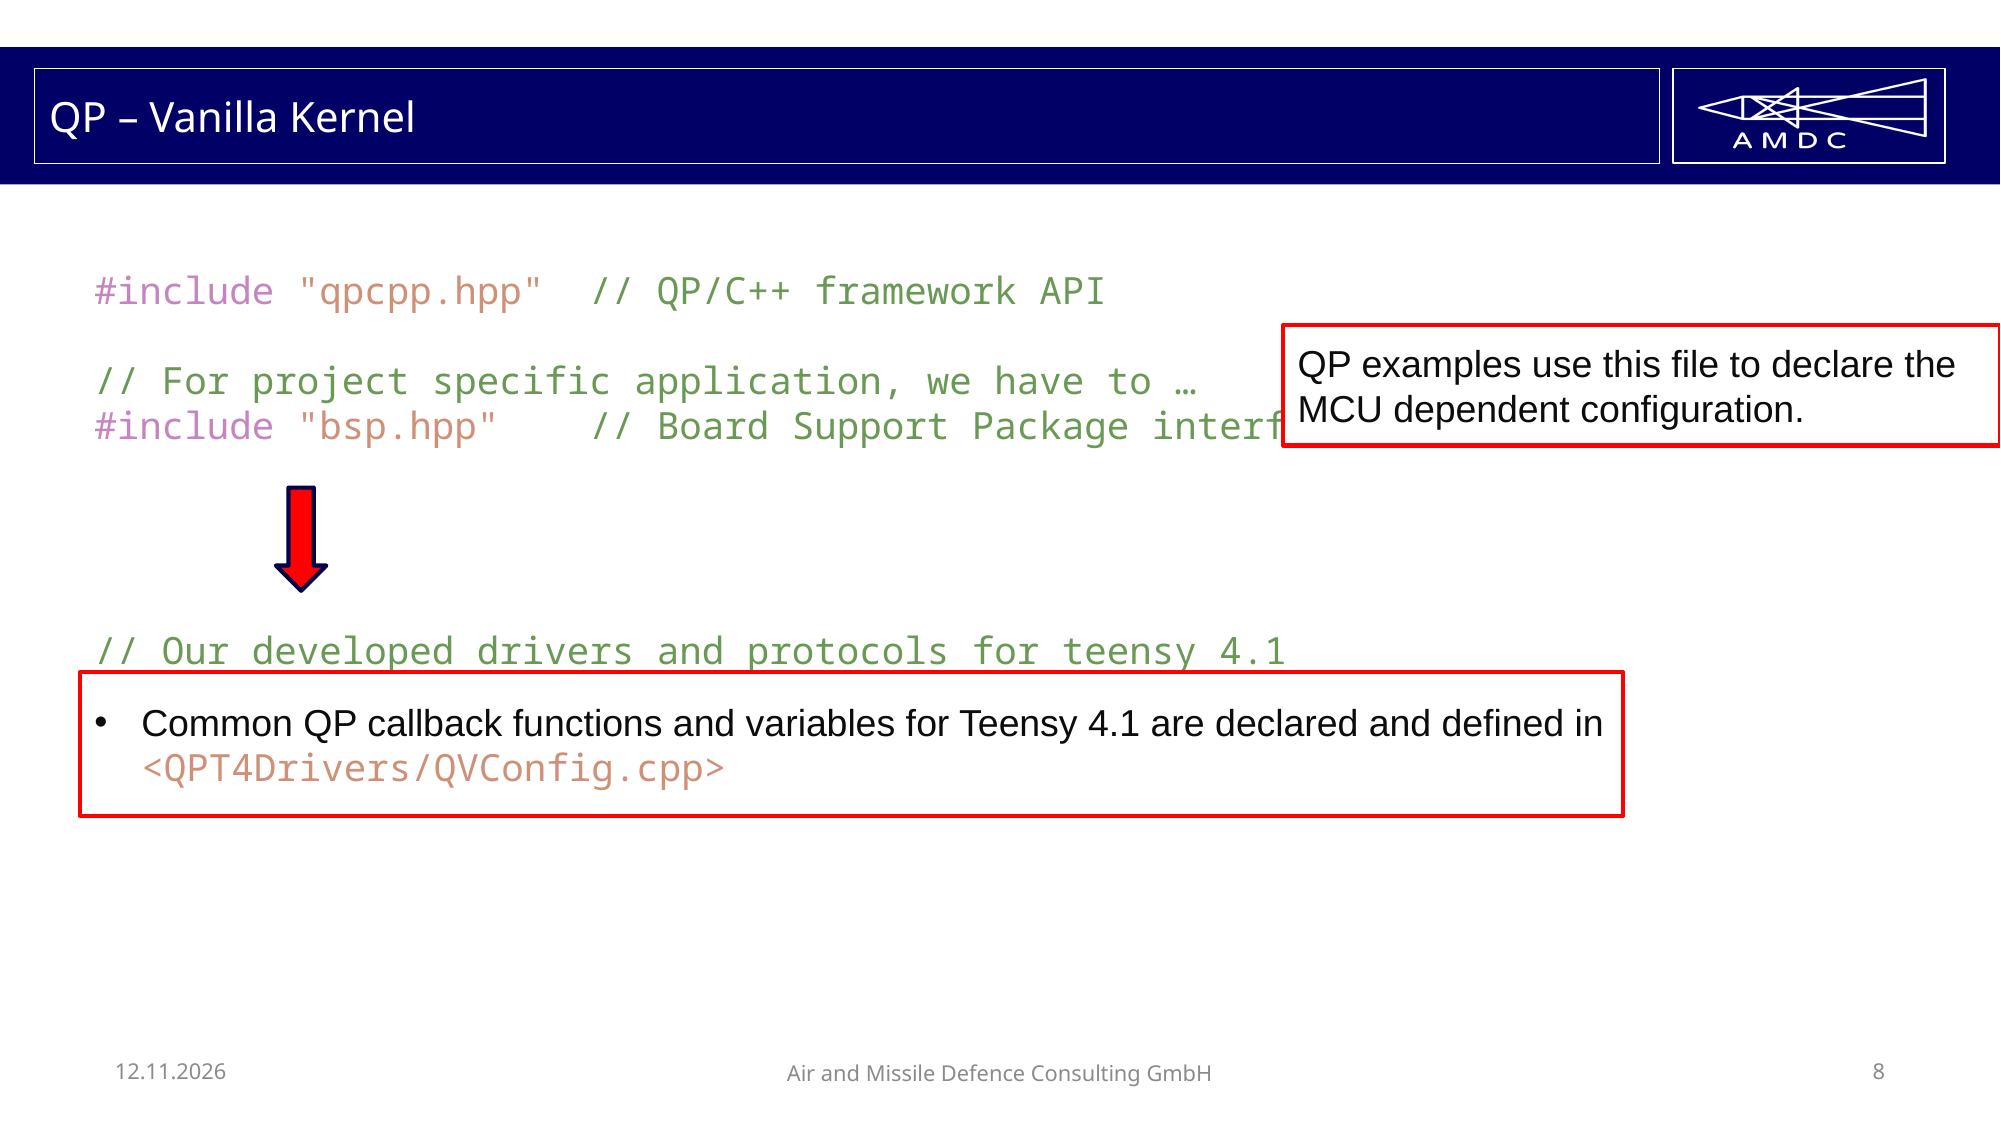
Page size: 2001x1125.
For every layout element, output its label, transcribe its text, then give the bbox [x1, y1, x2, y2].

text_box [273, 485, 329, 593]
title QP – Vanilla Kernel [34, 68, 1660, 164]
picture [1684, 76, 1934, 156]
text_box #include "qpcpp.hpp" // QP/C++ framework API // For project specific application, we have to … #include "bsp.hpp" // Board Support Package interface // Our developed drivers and protocols for teensy 4.1 [79, 259, 1758, 680]
footer Air and Missile Defence Consulting GmbH [590, 1042, 1410, 1103]
text_box Common QP callback functions and variables for Teensy 4.1 are declared and defined in <QPT4Drivers/QVConfig.cpp> [78, 670, 1625, 818]
slide_number 8 [1433, 1042, 1900, 1103]
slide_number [99, 1042, 567, 1103]
text_box QP examples use this file to declare the MCU dependent configuration. [1281, 323, 2000, 448]
